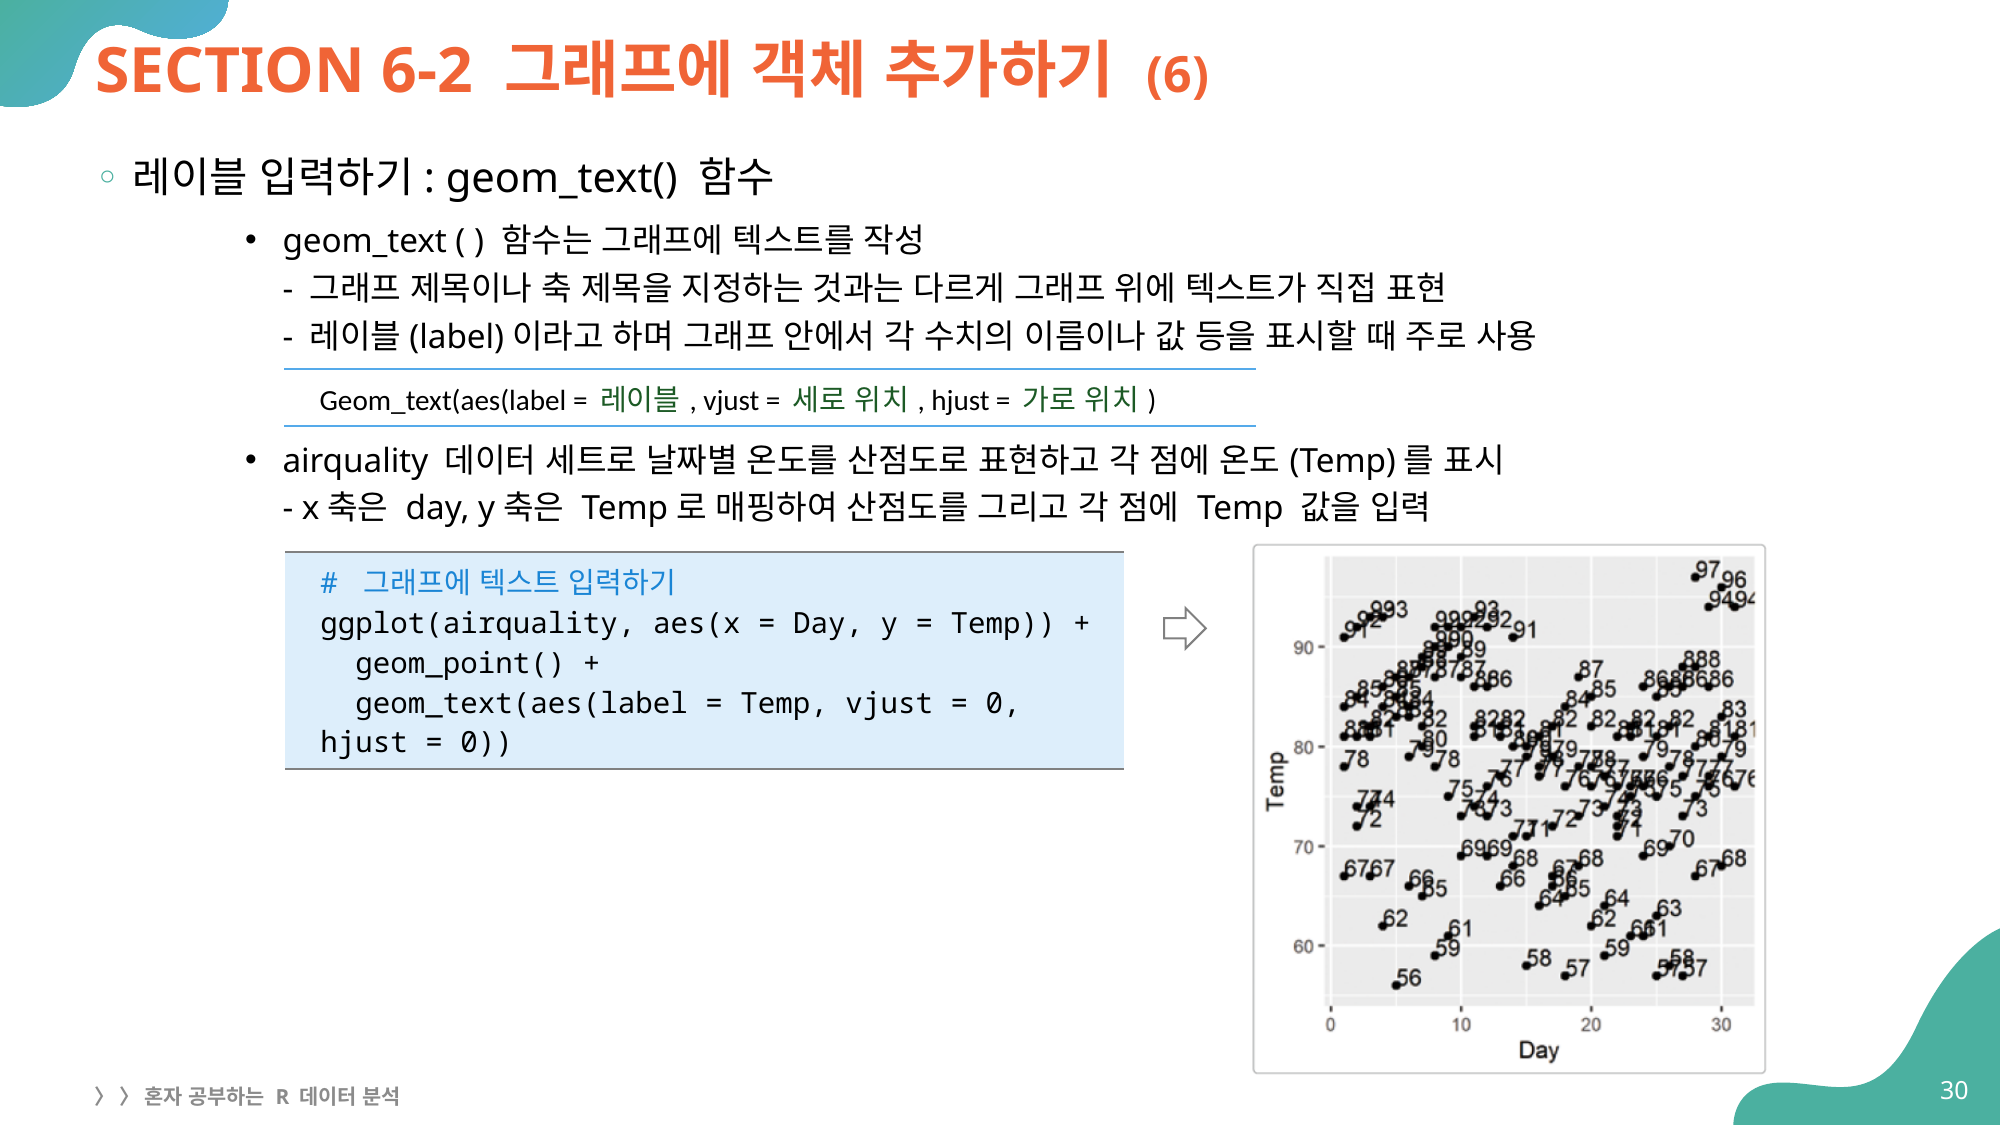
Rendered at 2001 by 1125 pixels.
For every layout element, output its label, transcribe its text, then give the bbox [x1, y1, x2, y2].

list 레이블 입력하기: geom_text() 함수 geom_text ( ) 함수는 그래프에 텍스트를 작성 - 그래프 제목이나 축 제목을 지정하는 것과는 다르게 그래프 위에 텍스트가 직접 표현 - 레이블(label)이라고 하며 그래프 안에서 각 수치의 이름이나 값 등을 표시할 때 주로 사용 airquality 데이터 세트로 날짜별 온도를 산점도로 표현하고 각 점에 온도(Temp)를 표시 - x축은 day, y축은 Temp로 매핑하여 산점도를 그리고 각 점에 Temp 값을 입력 [79, 133, 1931, 996]
slide_number 30 [1917, 1061, 1984, 1122]
table_header Geom_text(aes(label = 레이블, vjust = 세로 위치, hjust = 가로 위치) [284, 370, 1256, 425]
text_box [1163, 605, 1208, 651]
title SECTION 6-2 그래프에 객체 추가하기 (6) [79, 17, 1931, 128]
picture [1245, 538, 1771, 1079]
table_header # 그래프에 텍스트 입력하기 ggplot(airquality, aes(x = Day, y = Temp)) + geom_point() + geom_text(aes(label = Temp, vjust = 0, hjust = 0)) [285, 553, 1124, 768]
footer 〉 〉 혼자 공부하는 R 데이터 분석 [79, 1078, 755, 1114]
